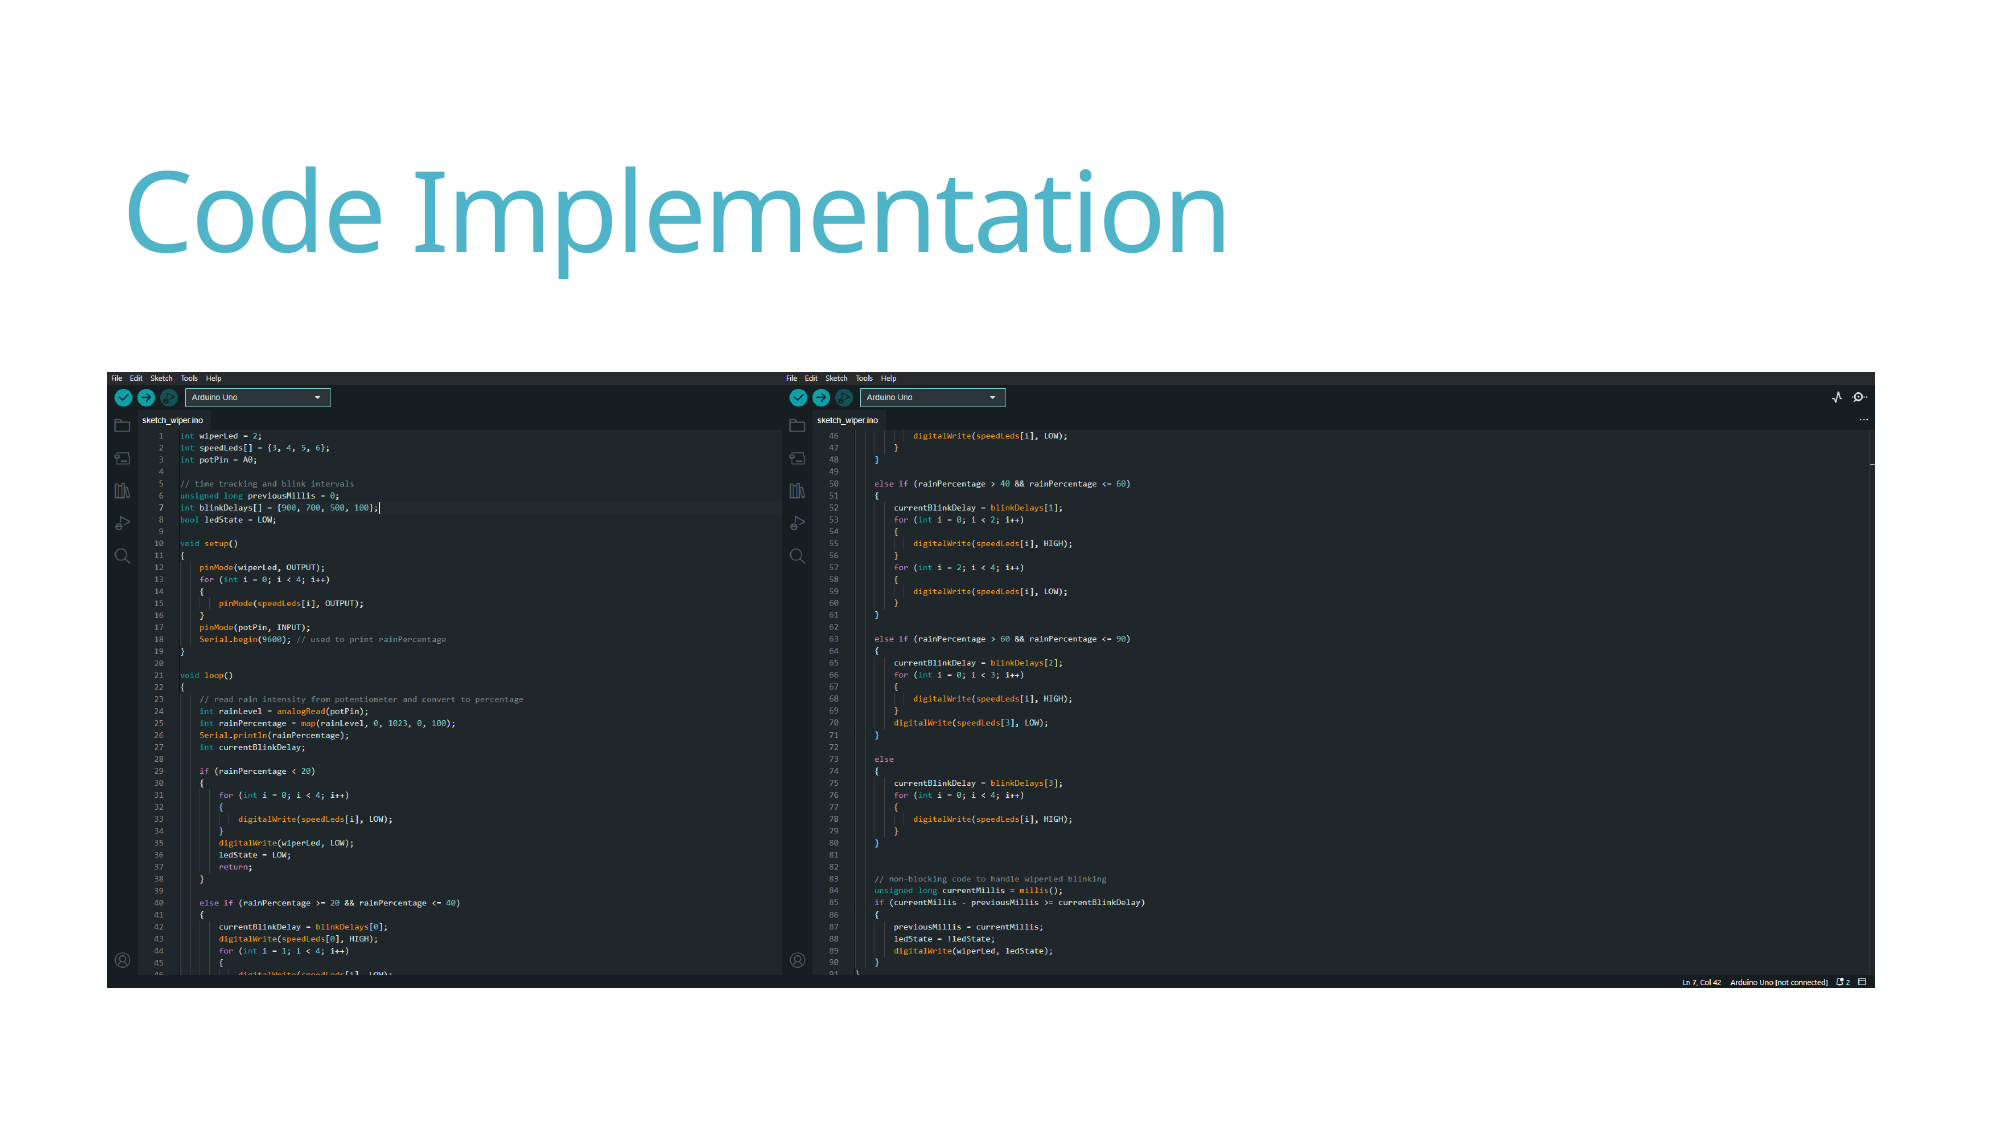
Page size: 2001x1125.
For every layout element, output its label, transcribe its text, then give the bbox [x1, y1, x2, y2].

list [107, 372, 782, 988]
picture [782, 372, 1876, 988]
title Code Implementation [107, 81, 1875, 354]
